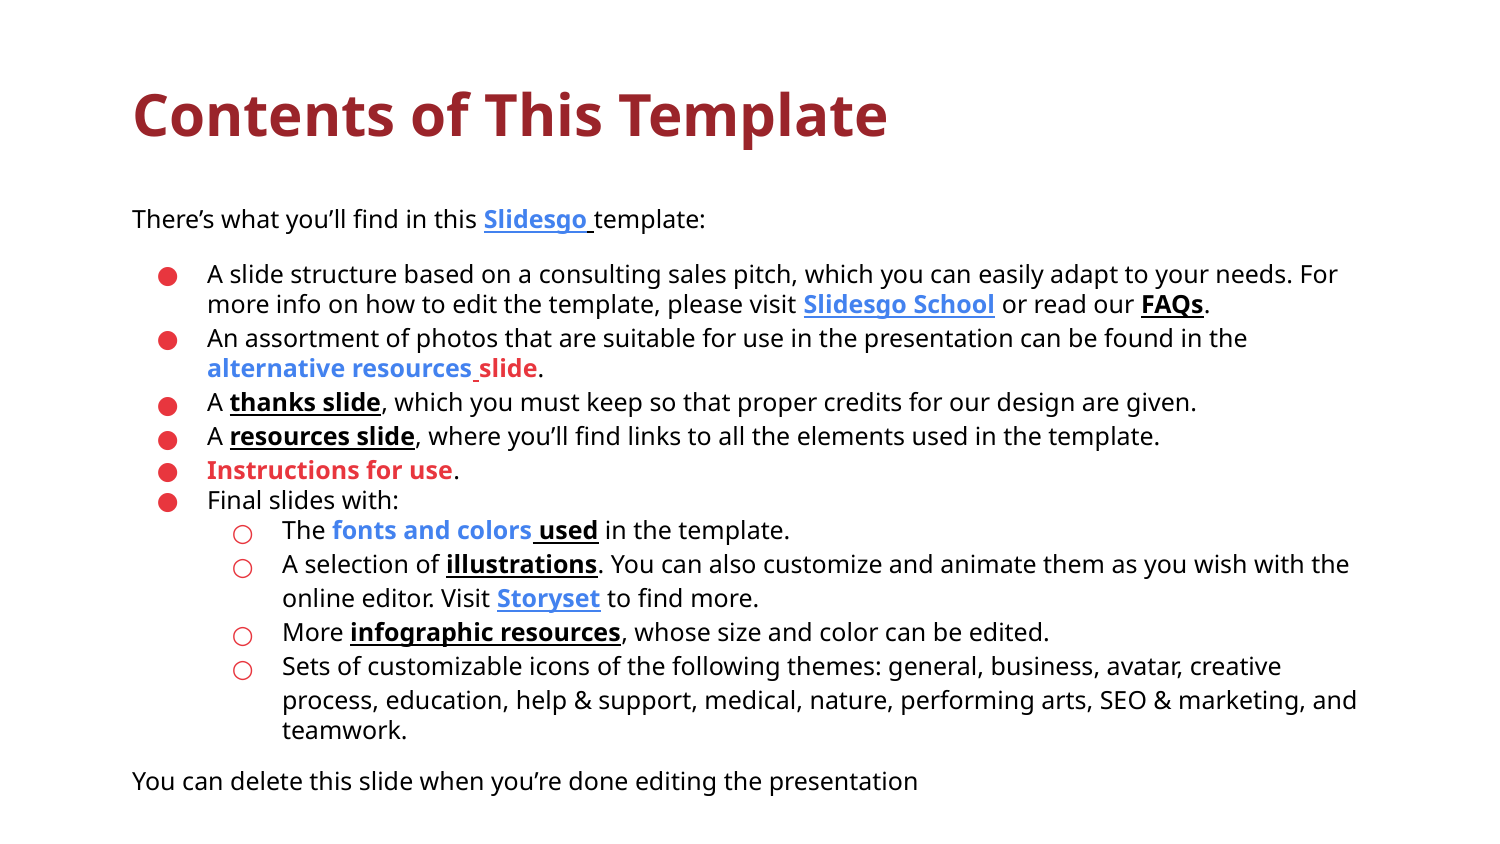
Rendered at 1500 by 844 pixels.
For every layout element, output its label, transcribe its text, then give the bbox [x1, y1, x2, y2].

title Contents of This Template [116, 63, 1383, 157]
list There’s what you’ll find in this Slidesgo template: A slide structure based on a consulting sales pitch, which you can easily adapt to your needs. For more info on how to edit the template, please visit Slidesgo School or read our FAQs. An assortment of photos that are suitable for use in the presentation can be found in the alternative resources slide. A thanks slide, which you must keep so that proper credits for our design are given. A resources slide, where you’ll find links to all the elements used in the template. Instructions for use. Final slides with: The fonts and colors used in the template. A selection of illustrations. You can also customize and animate them as you wish with the online editor. Visit Storyset to find more. More infographic resources, whose size and color can be edited. Sets of customizable icons of the following themes: general, business, avatar, creative process, education, help & support, medical, nature, performing arts, SEO & marketing, and teamwork. You can delete this slide when you’re done editing the presentation [116, 189, 1383, 750]
